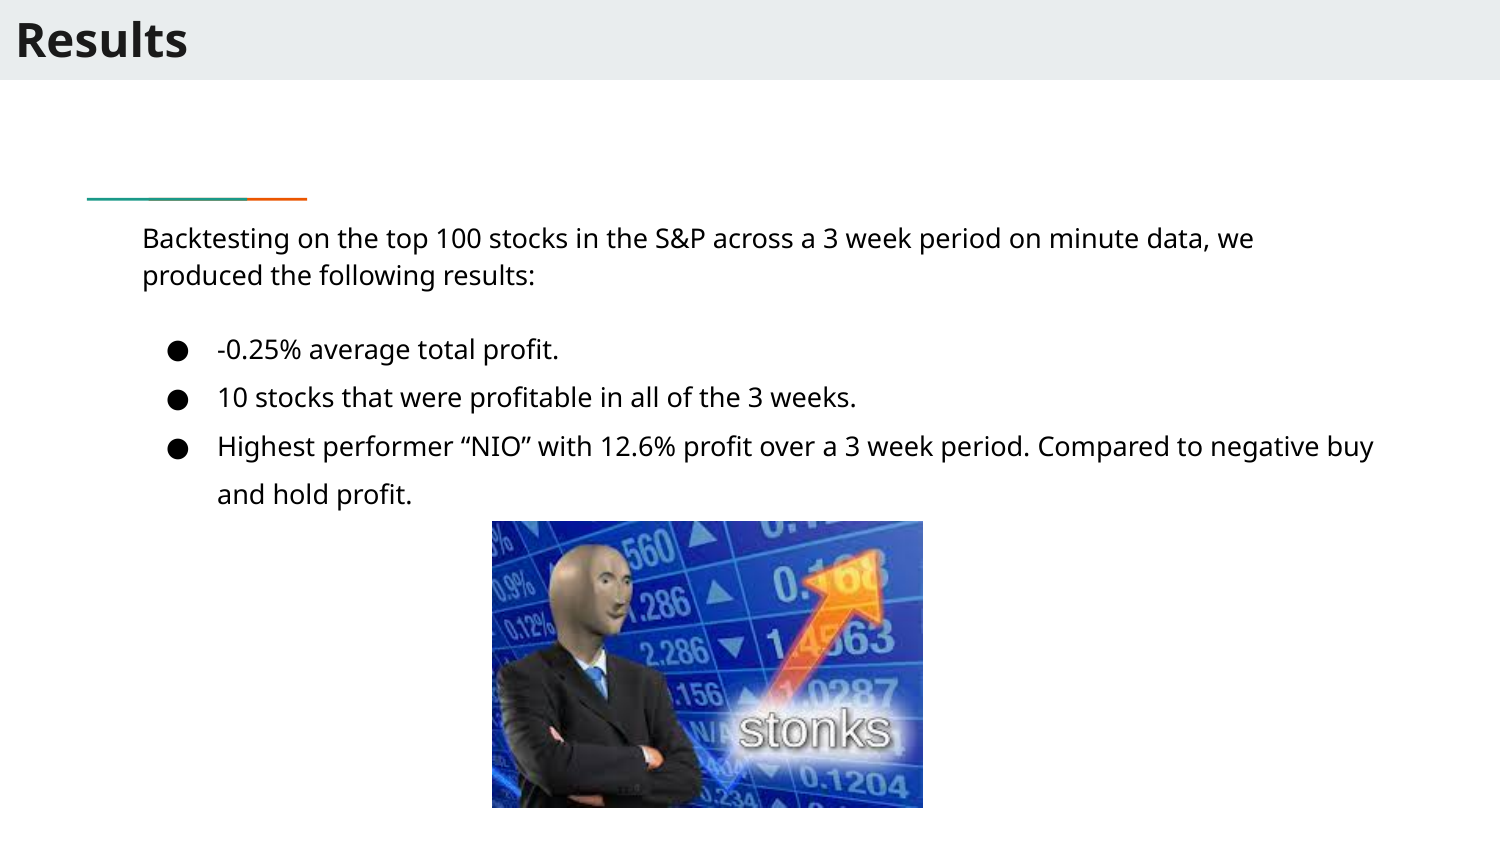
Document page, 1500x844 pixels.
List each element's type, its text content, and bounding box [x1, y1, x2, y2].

list Backtesting on the top 100 stocks in the S&P across a 3 week period on minute data, we produced the following results: -0.25% average total profit. 10 stocks that were profitable in all of the 3 weeks. Highest performer “NIO” with 12.6% profit over a 3 week period. Compared to negative buy and hold profit. [127, 201, 1389, 573]
title Results [0, 0, 1262, 83]
picture [492, 521, 923, 808]
